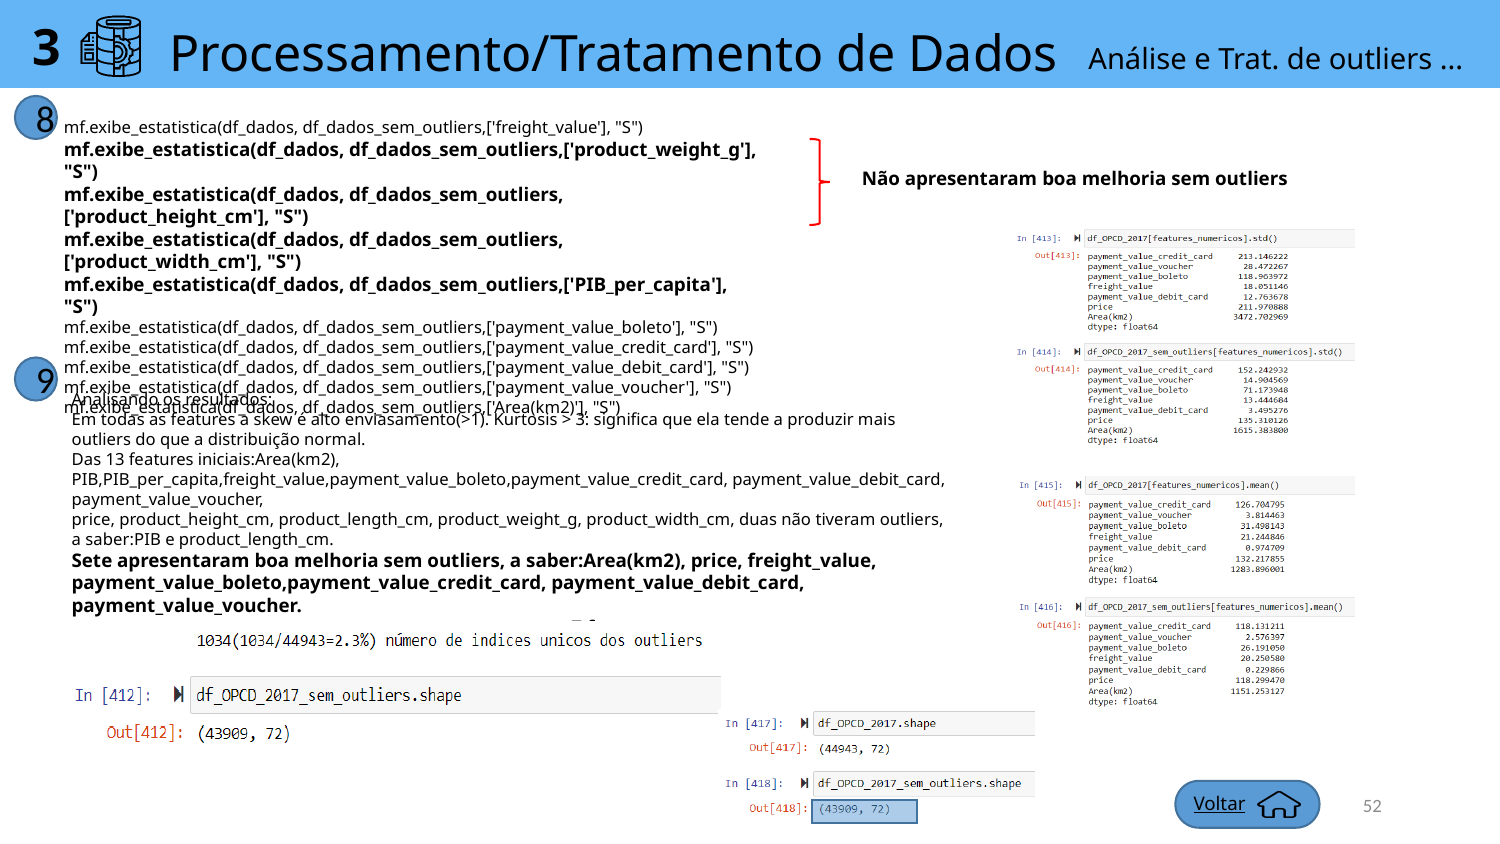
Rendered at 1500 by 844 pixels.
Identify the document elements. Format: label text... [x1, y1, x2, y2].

slide_number 52 [1331, 782, 1397, 827]
text_box Voltar [1185, 825, 1310, 829]
text_box 3 [18, 8, 77, 83]
text_box [0, 0, 1500, 89]
text_box Análise e Trat. de outliers ... [1073, 32, 1481, 83]
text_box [14, 228, 1355, 825]
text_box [14, 95, 1282, 228]
text_box Processamento/Tratamento de Dados [154, 14, 1083, 90]
picture [79, 14, 142, 78]
